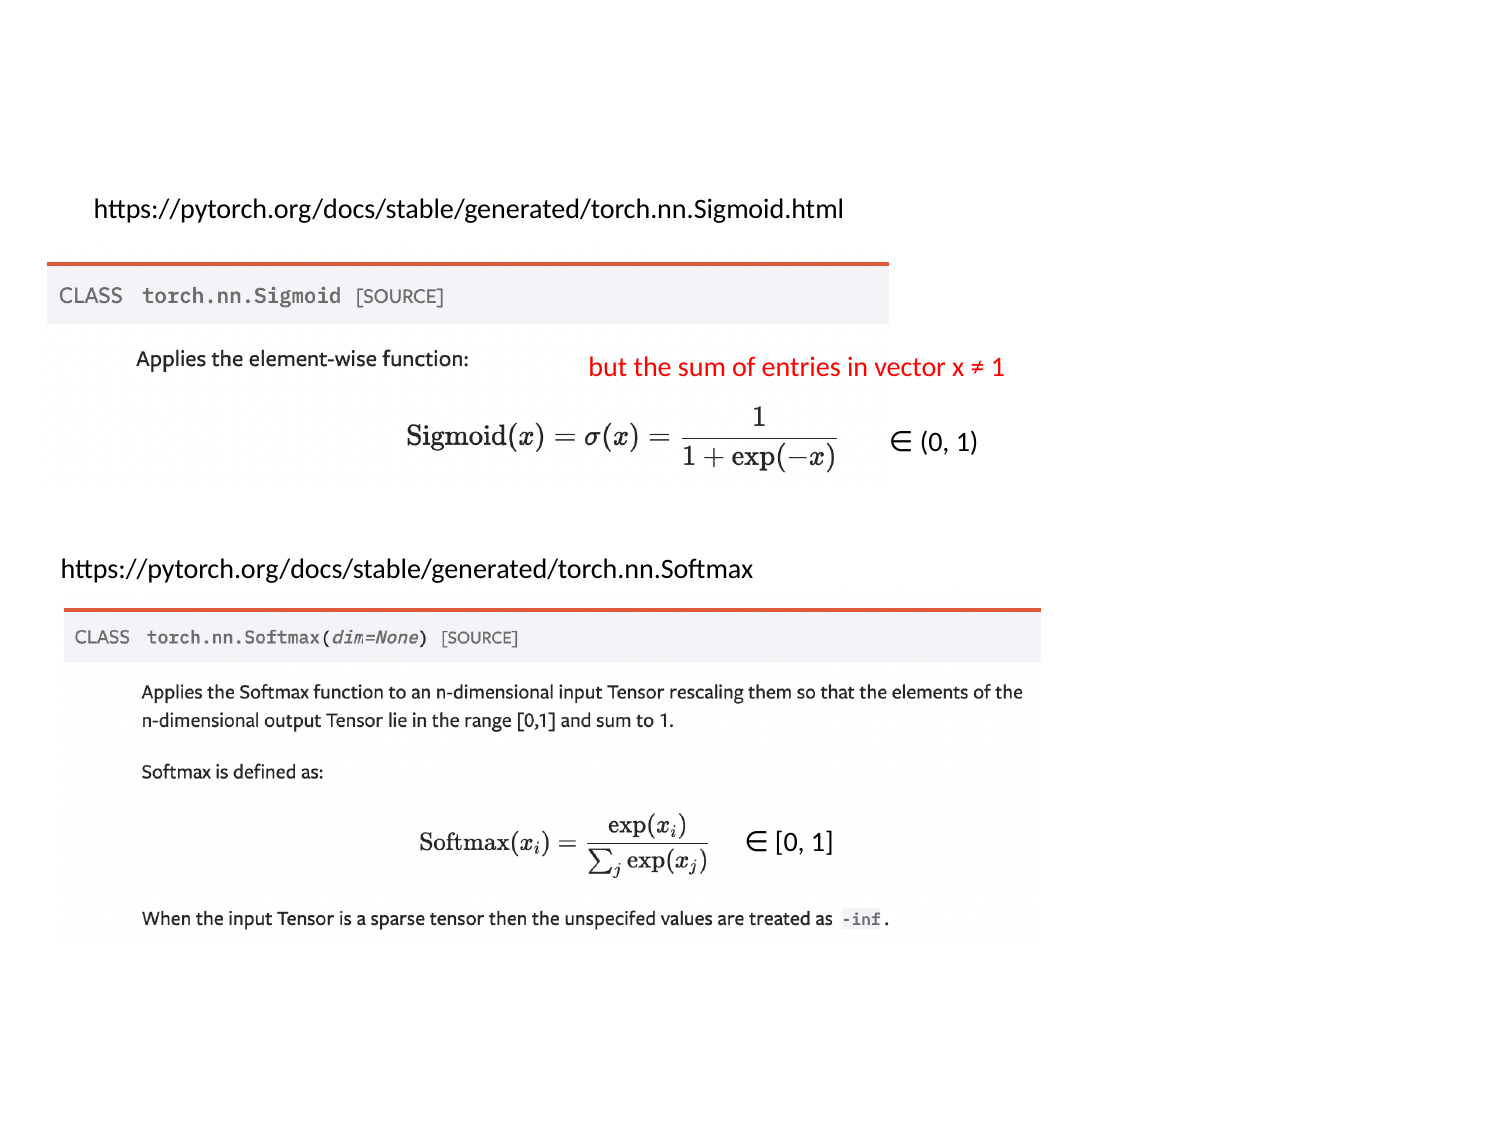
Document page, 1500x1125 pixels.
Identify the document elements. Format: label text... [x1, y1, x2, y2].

text_box ∈ (0, 1) [889, 415, 994, 465]
text_box https://pytorch.org/docs/stable/generated/torch.nn.Softmax [45, 542, 797, 592]
text_box but the sum of entries in vector x ≠ 1 [889, 340, 1027, 389]
picture [40, 243, 889, 493]
text_box https://pytorch.org/docs/stable/generated/torch.nn.Sigmoid.html [78, 182, 860, 232]
picture [58, 588, 1043, 947]
